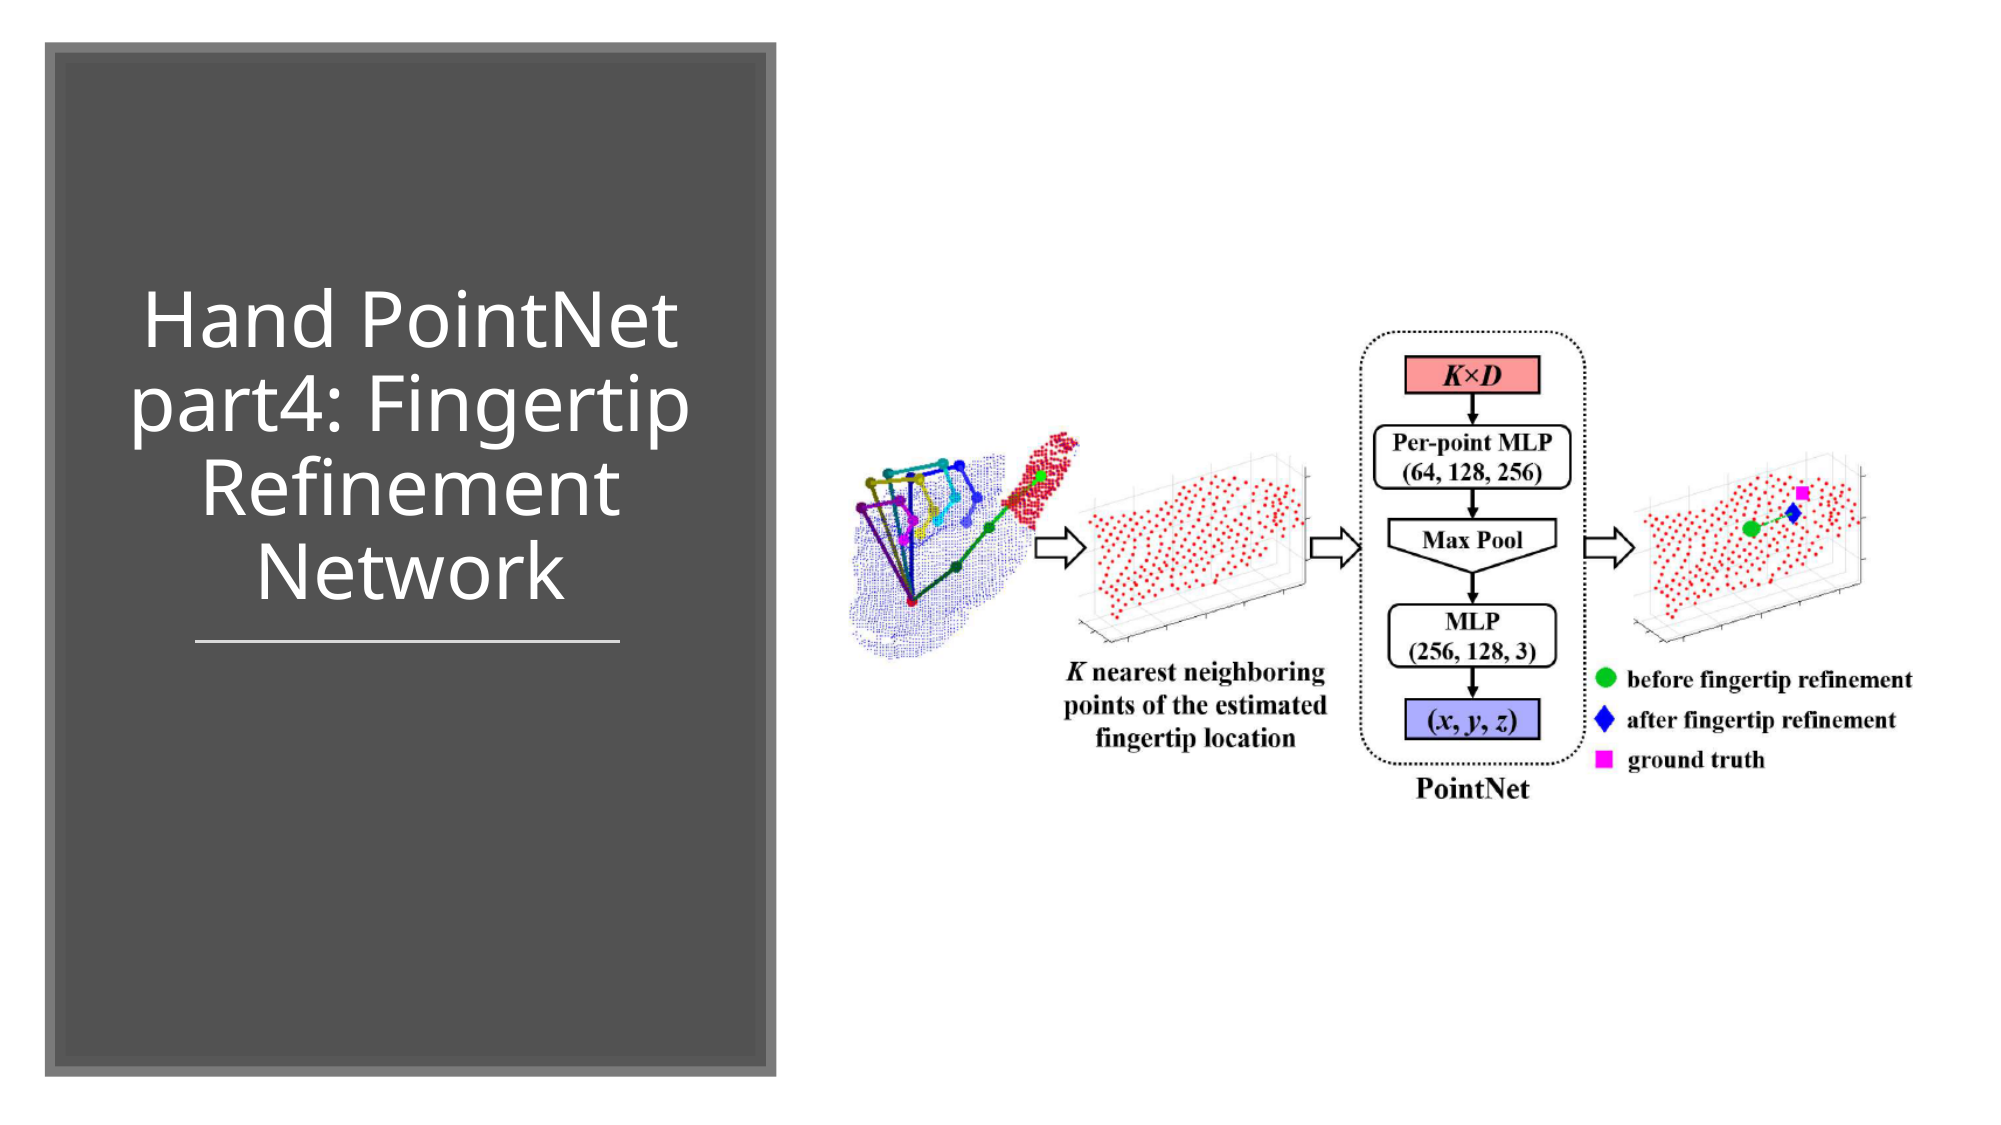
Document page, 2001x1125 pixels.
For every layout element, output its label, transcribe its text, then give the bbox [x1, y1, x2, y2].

title Hand PointNet part4: Fingertip Refinement Network [110, 149, 711, 624]
text_box [54, 52, 767, 1067]
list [845, 319, 1921, 807]
